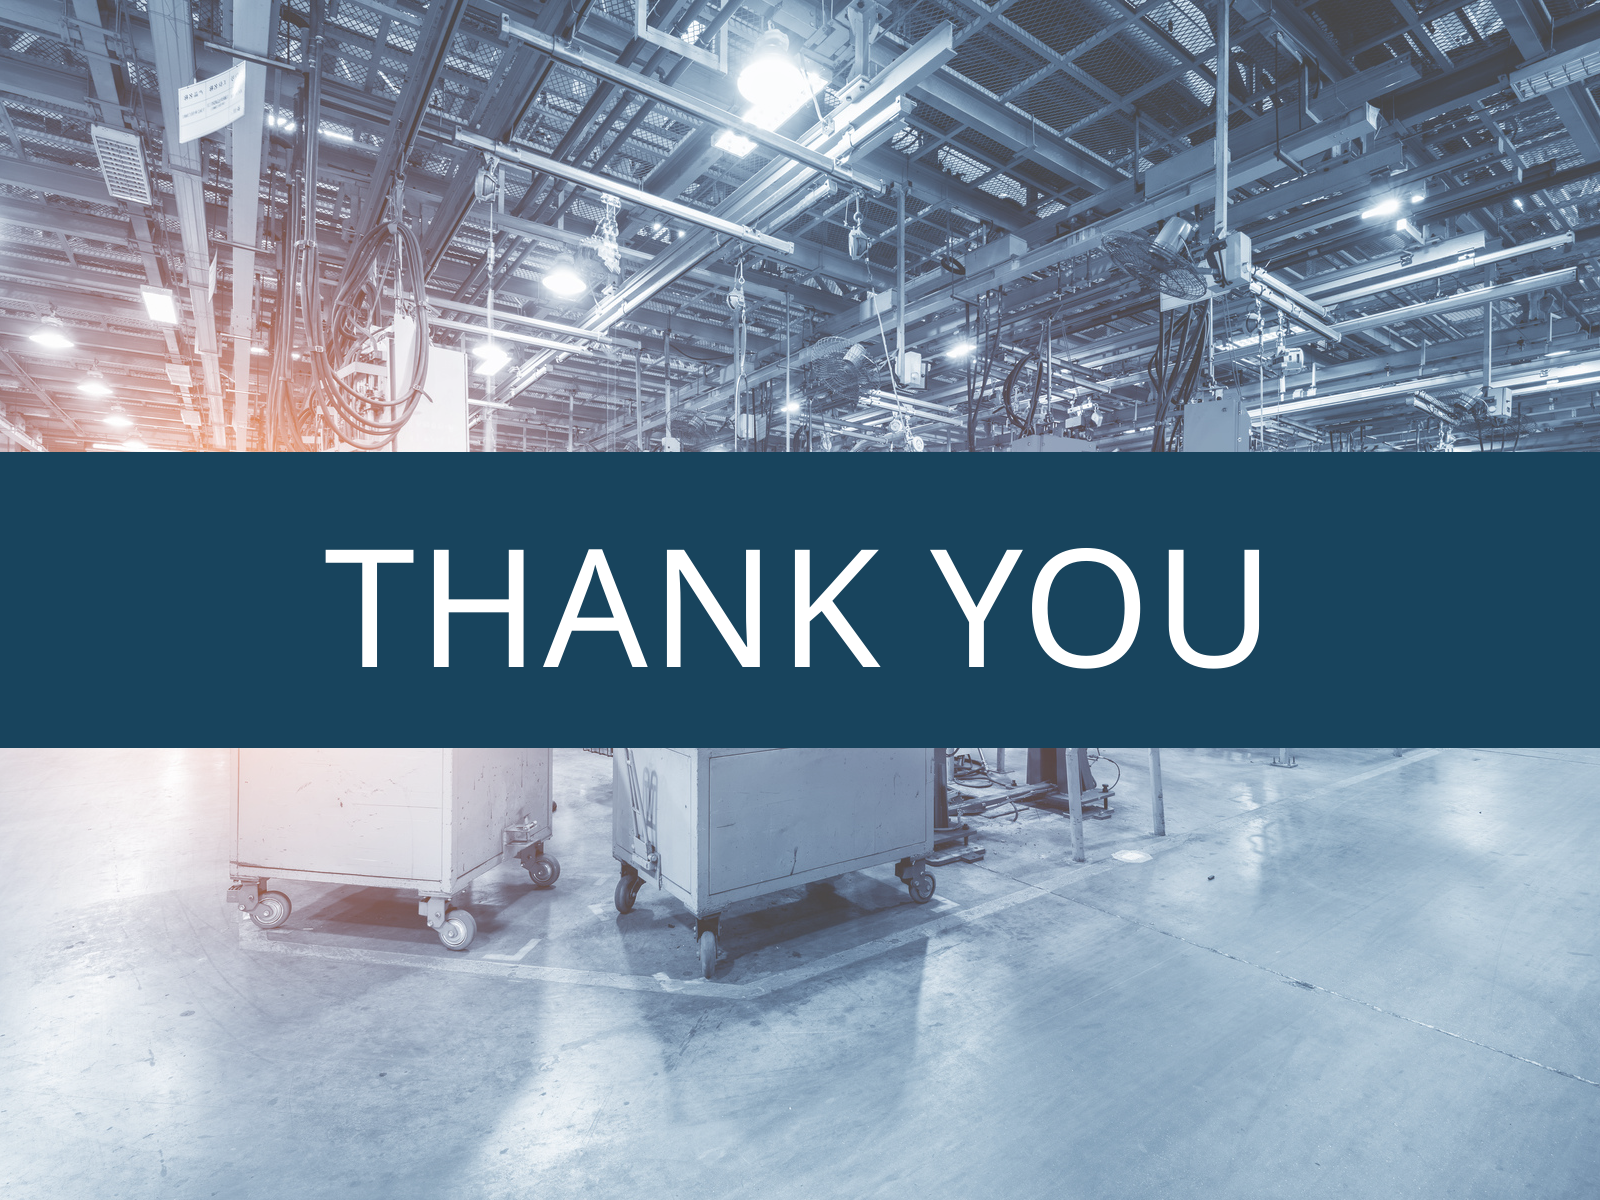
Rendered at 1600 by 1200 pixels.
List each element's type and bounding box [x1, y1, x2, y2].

picture [0, 0, 1600, 451]
text_box [0, 451, 1600, 749]
picture [0, 749, 1600, 1200]
